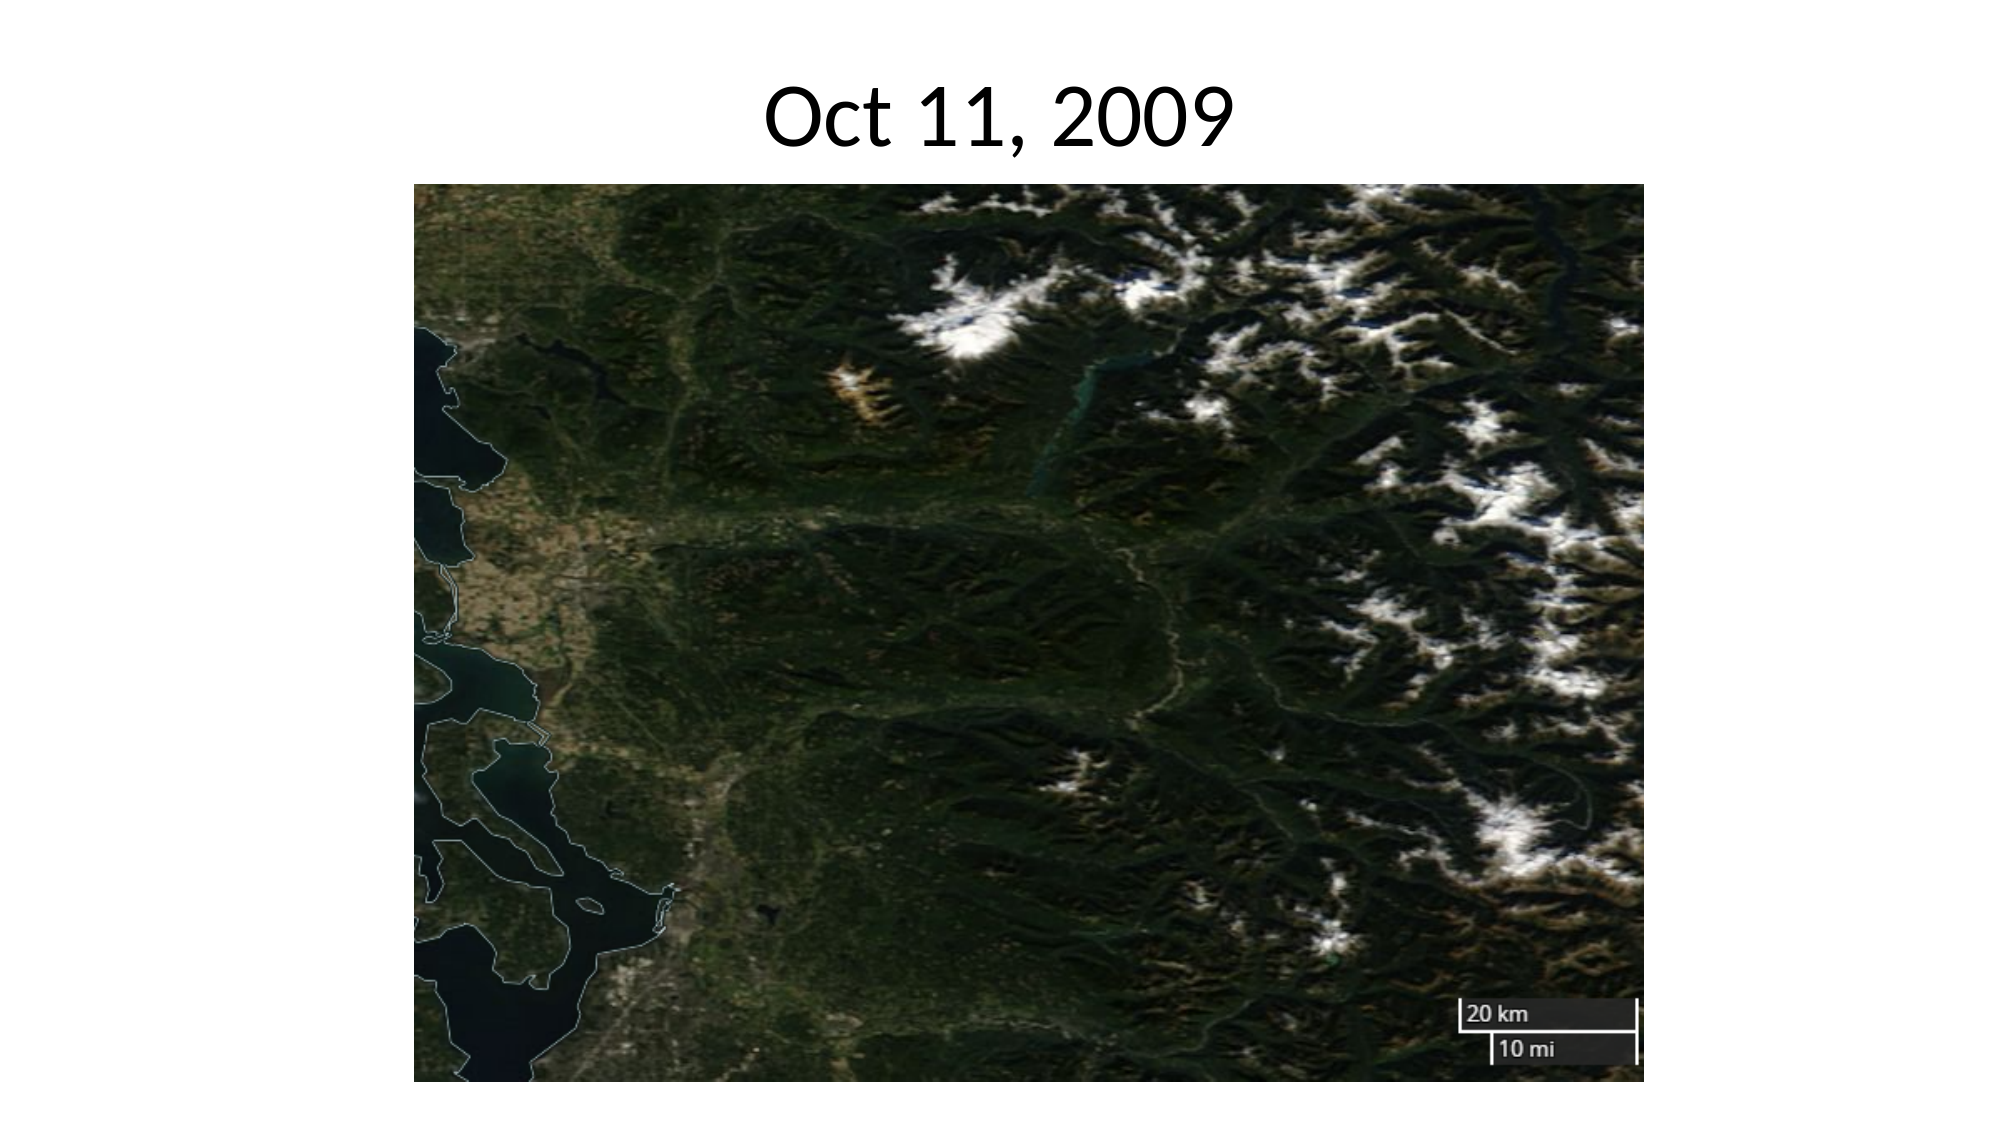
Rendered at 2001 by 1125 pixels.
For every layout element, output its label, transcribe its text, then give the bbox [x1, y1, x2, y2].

picture [414, 184, 1644, 1082]
subtitle Oct 11, 2009 [249, 59, 1750, 185]
